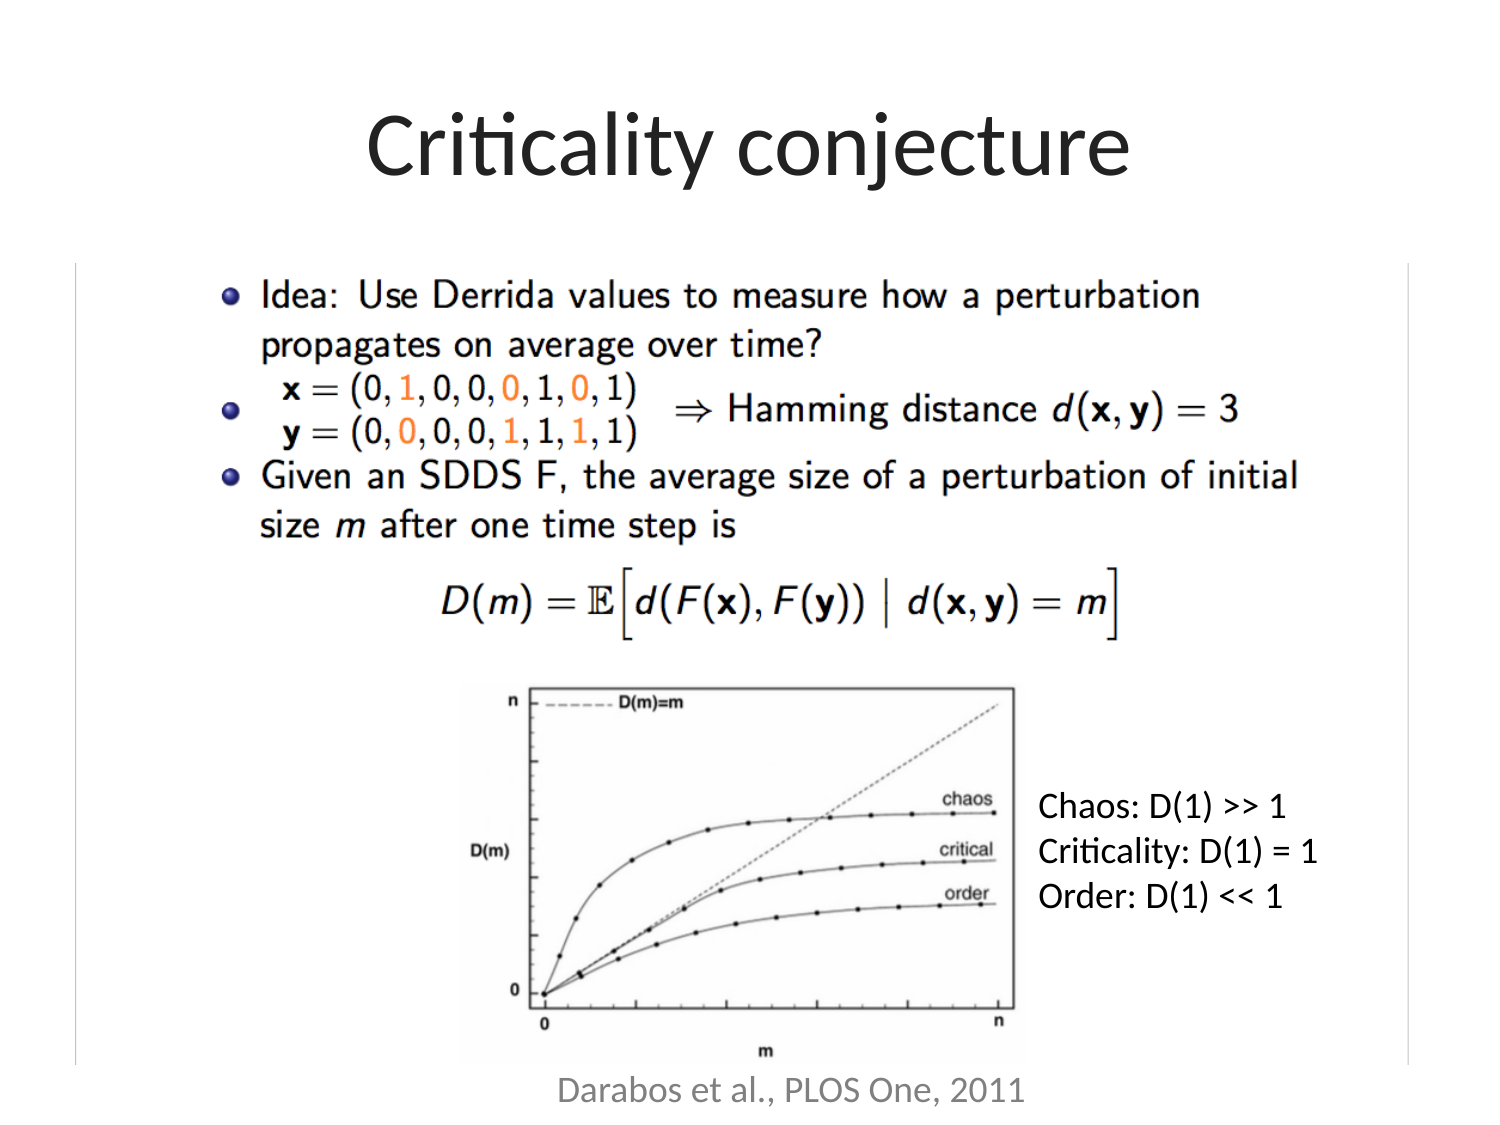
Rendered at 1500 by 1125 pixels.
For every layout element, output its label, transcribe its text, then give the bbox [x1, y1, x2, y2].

title Criticality conjecture [75, 45, 1425, 233]
text_box Darabos et al., PLOS One, 2011 [542, 1073, 1042, 1118]
picture [74, 263, 1409, 1065]
